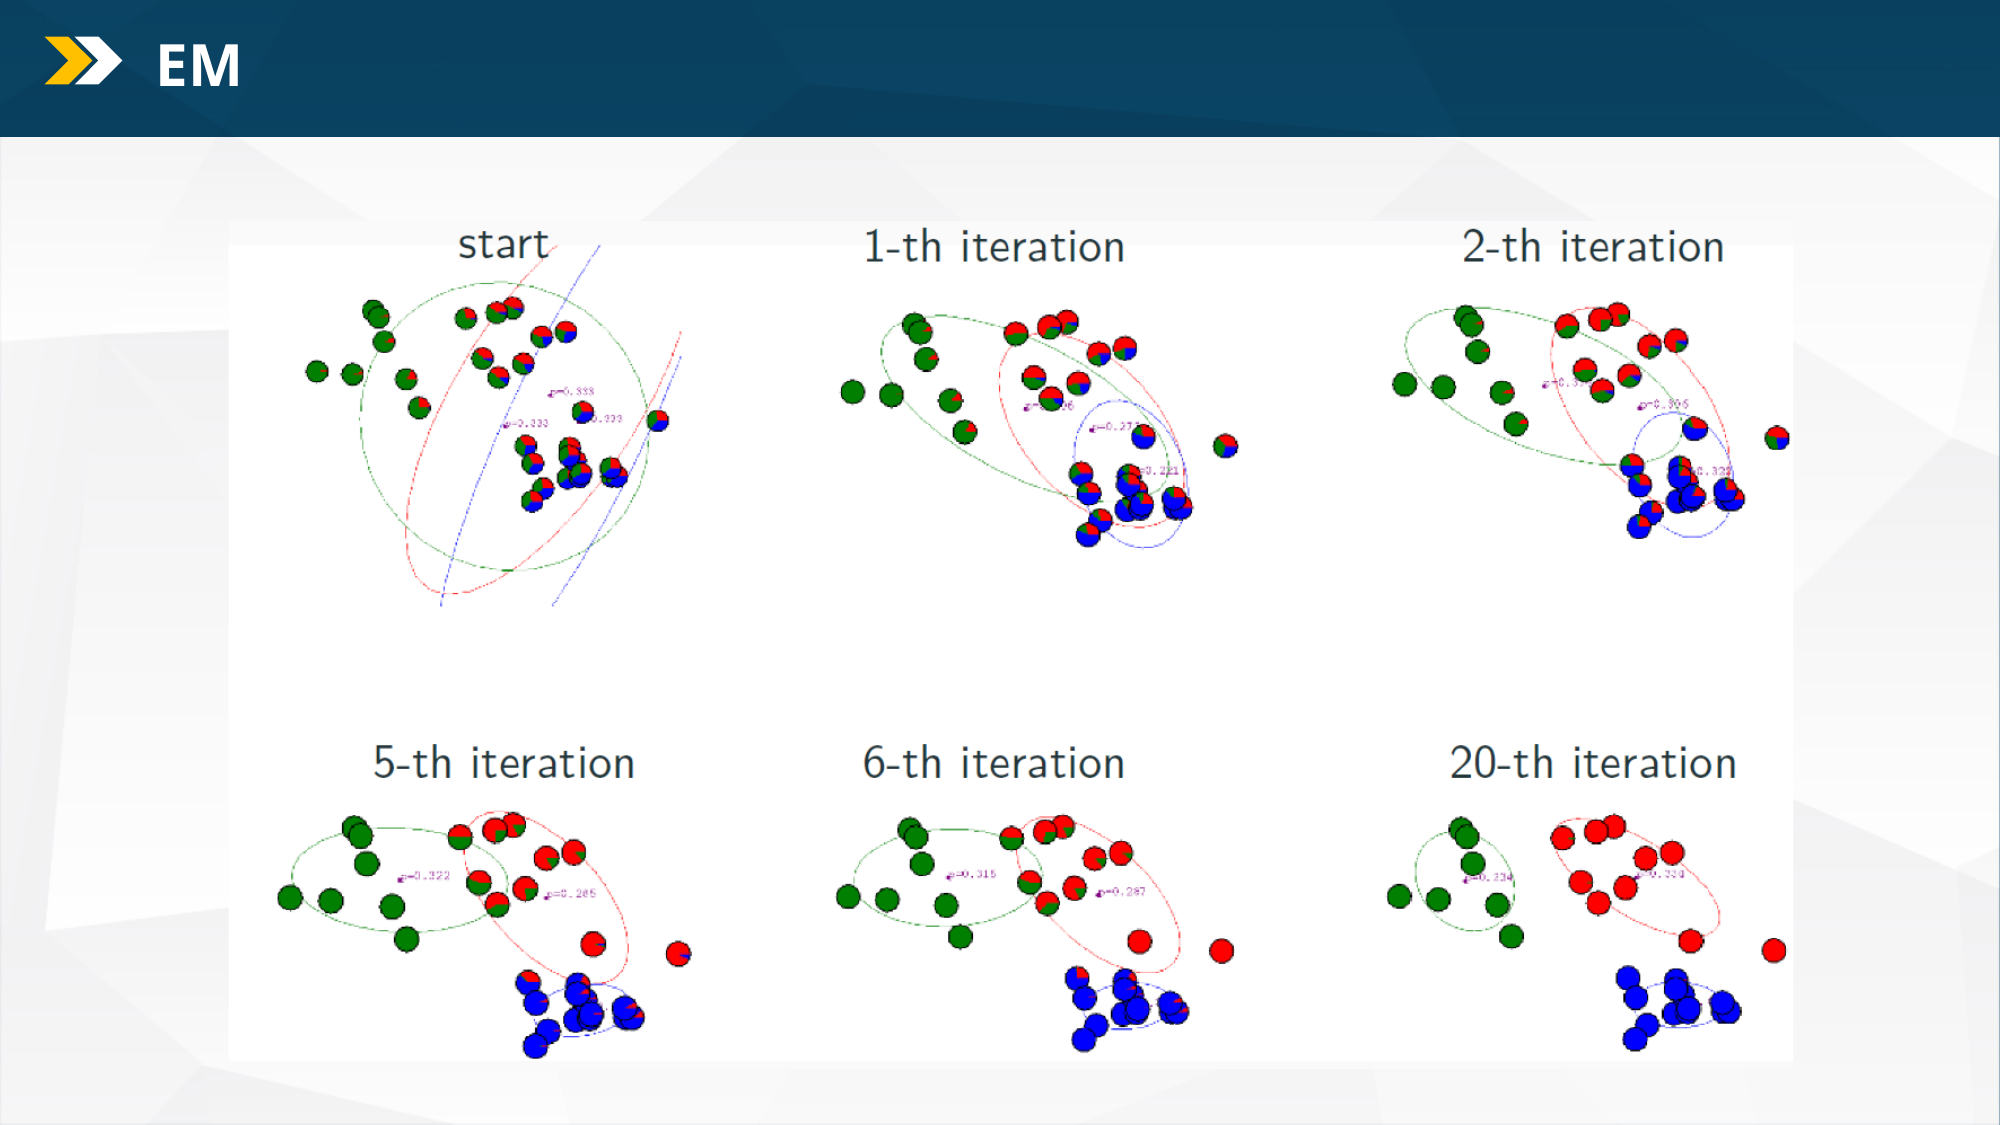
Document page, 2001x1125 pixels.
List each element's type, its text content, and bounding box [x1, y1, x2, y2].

list EM [140, 28, 1027, 93]
picture [0, 0, 2000, 1125]
